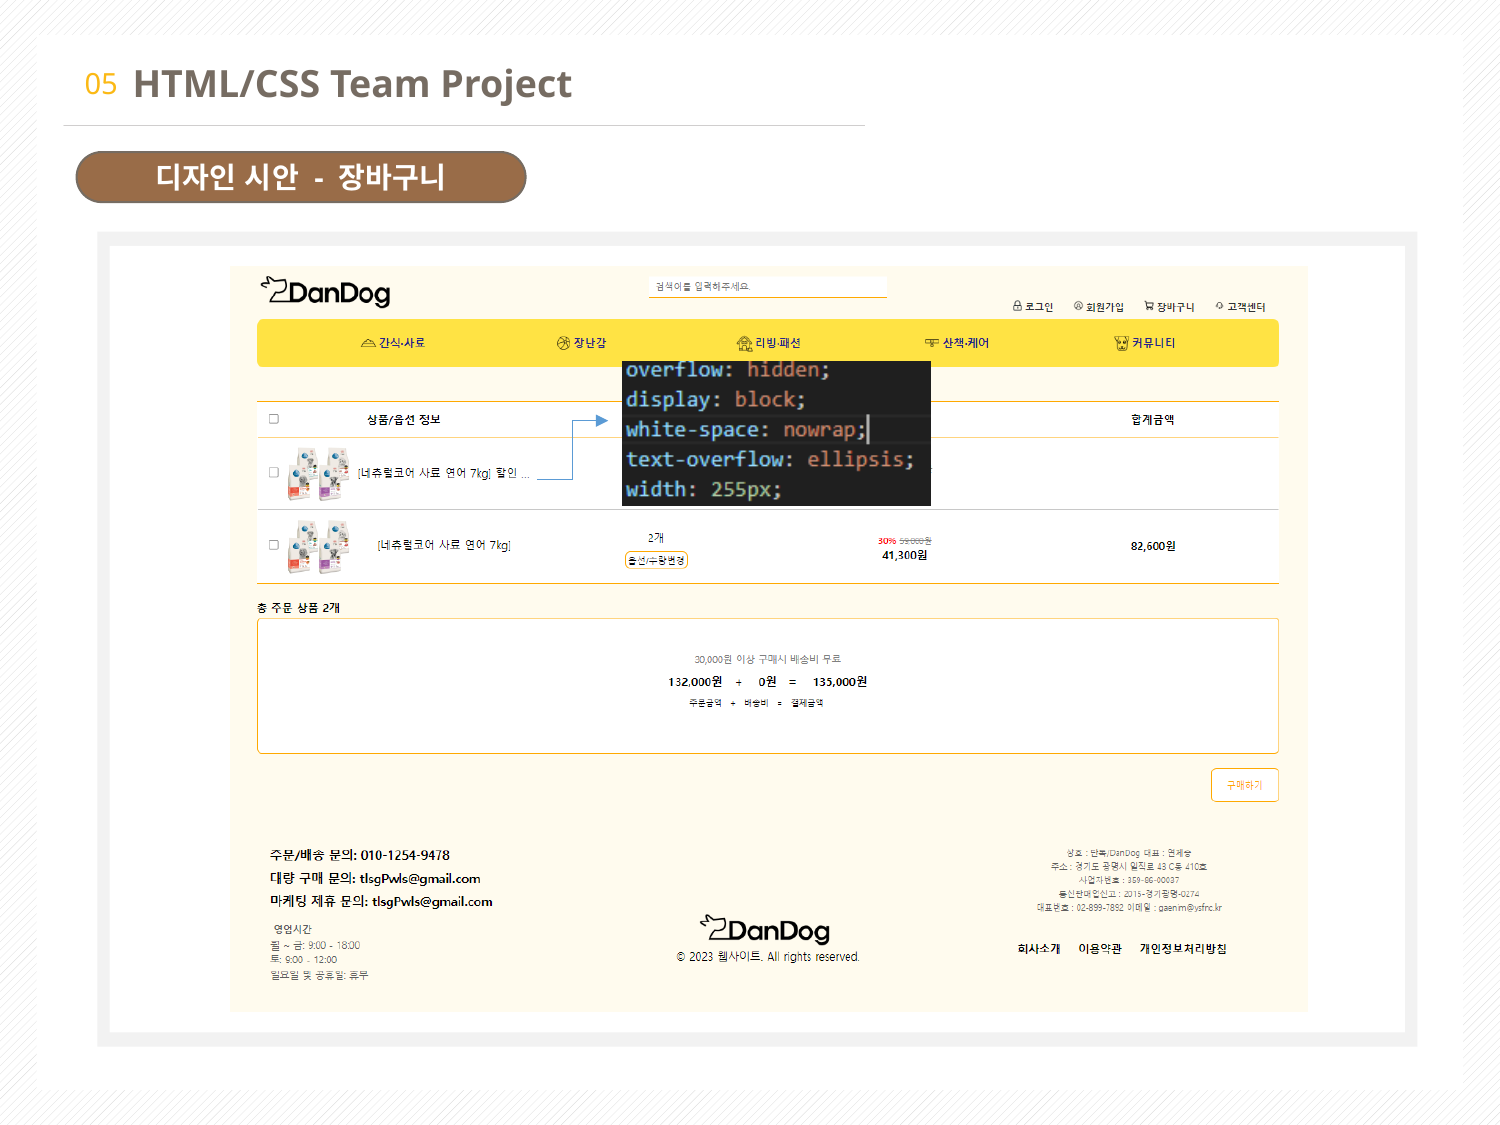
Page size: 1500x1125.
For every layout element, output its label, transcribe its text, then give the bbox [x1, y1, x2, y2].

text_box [97, 231, 1418, 1047]
text_box 디자인 시안 - 장바구니 [75, 151, 527, 204]
list HTML/CSS Team Project [132, 62, 758, 108]
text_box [537, 361, 931, 506]
picture [230, 266, 1308, 1012]
list 05 [72, 63, 131, 107]
